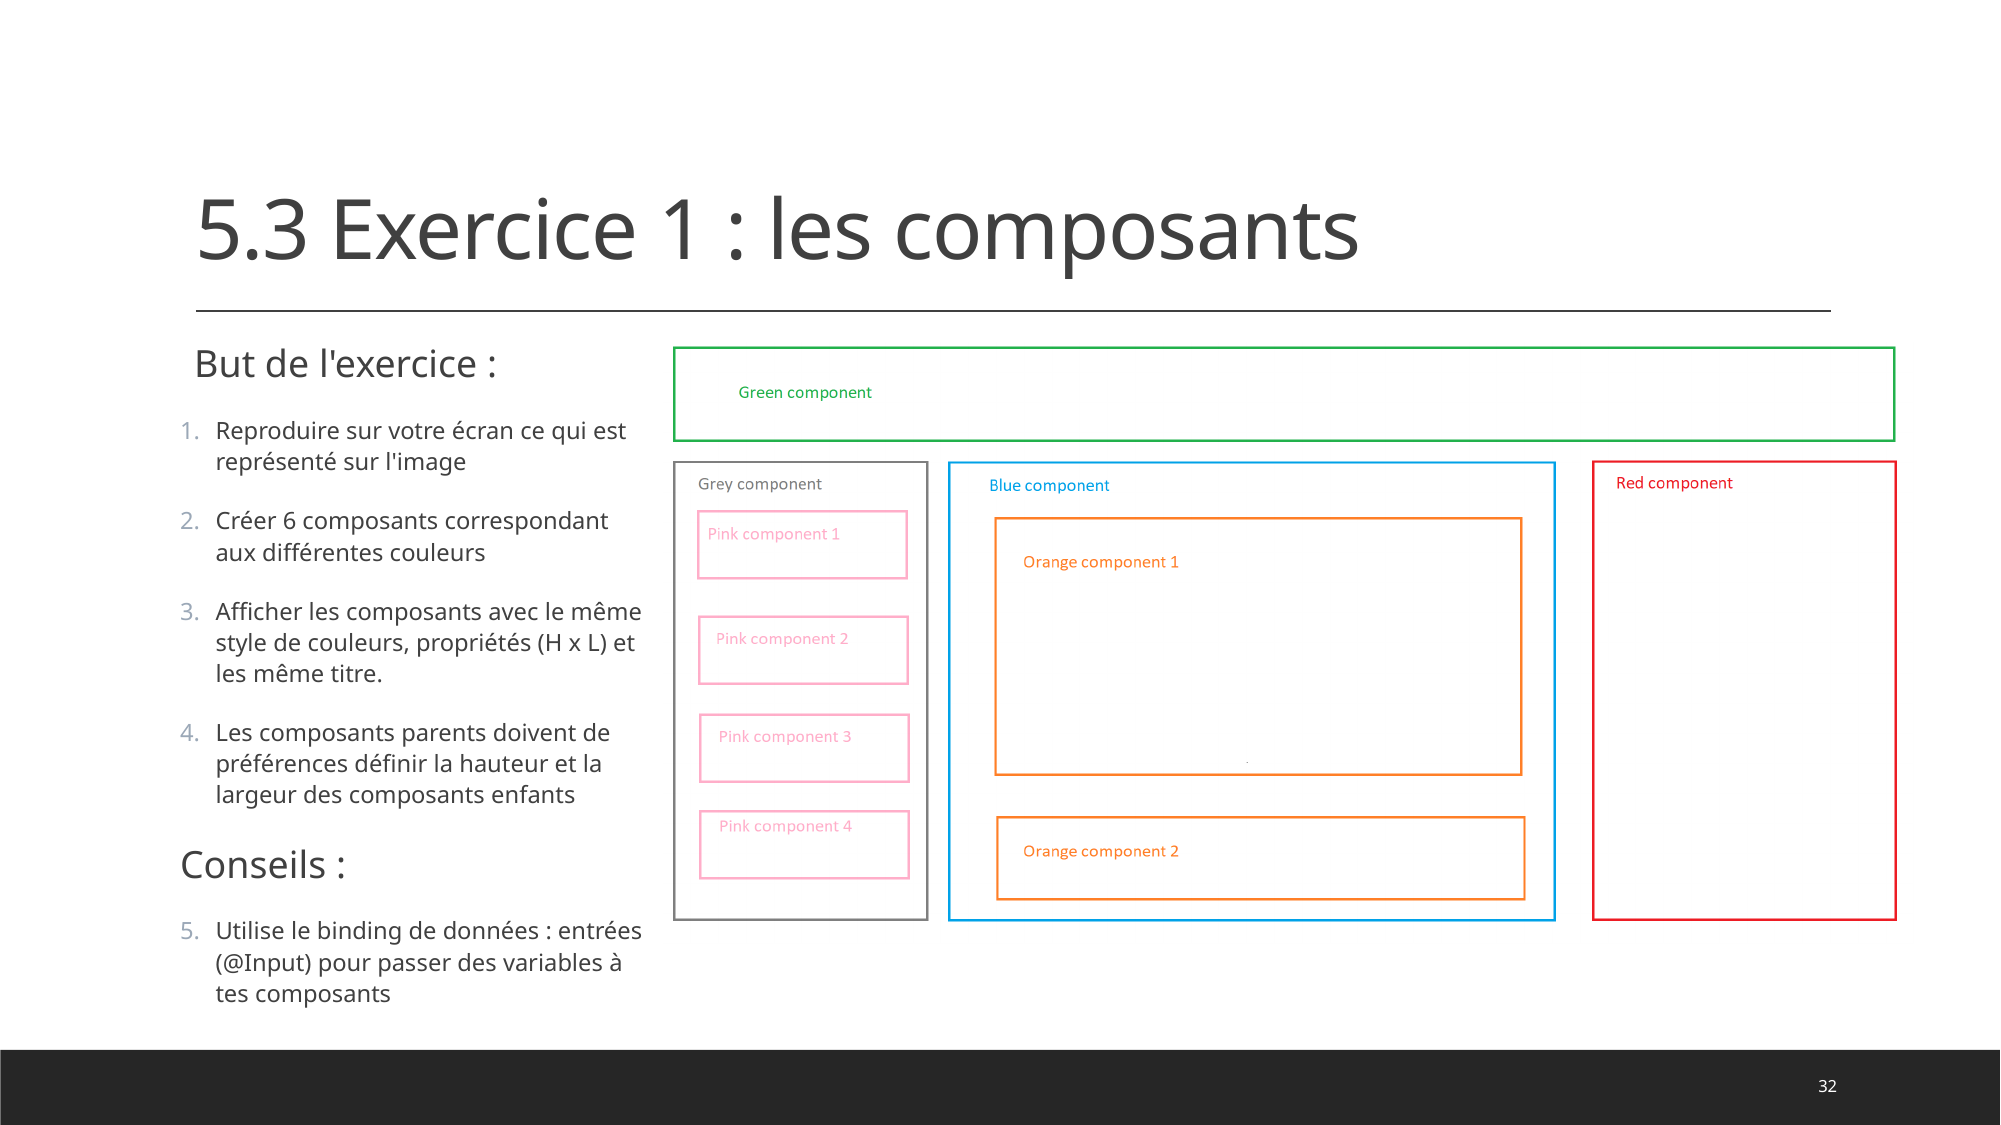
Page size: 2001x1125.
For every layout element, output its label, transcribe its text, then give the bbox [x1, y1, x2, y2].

list But de l'exercice : Reproduire sur votre écran ce qui est représenté sur l'image Créer 6 composants correspondant aux différentes couleurs Afficher les composants avec le même style de couleurs, propriétés (H x L) et les même titre. Les composants parents doivent de préférences définir la hauteur et la largeur des composants enfants Conseils : Utilise le binding de données : entrées (@Input) pour passer des variables à tes composants [180, 328, 644, 1020]
title 5.3 Exercice 1 : les composants [180, 47, 1830, 285]
picture [662, 341, 1914, 944]
slide_number 32 [1803, 1057, 1932, 1118]
